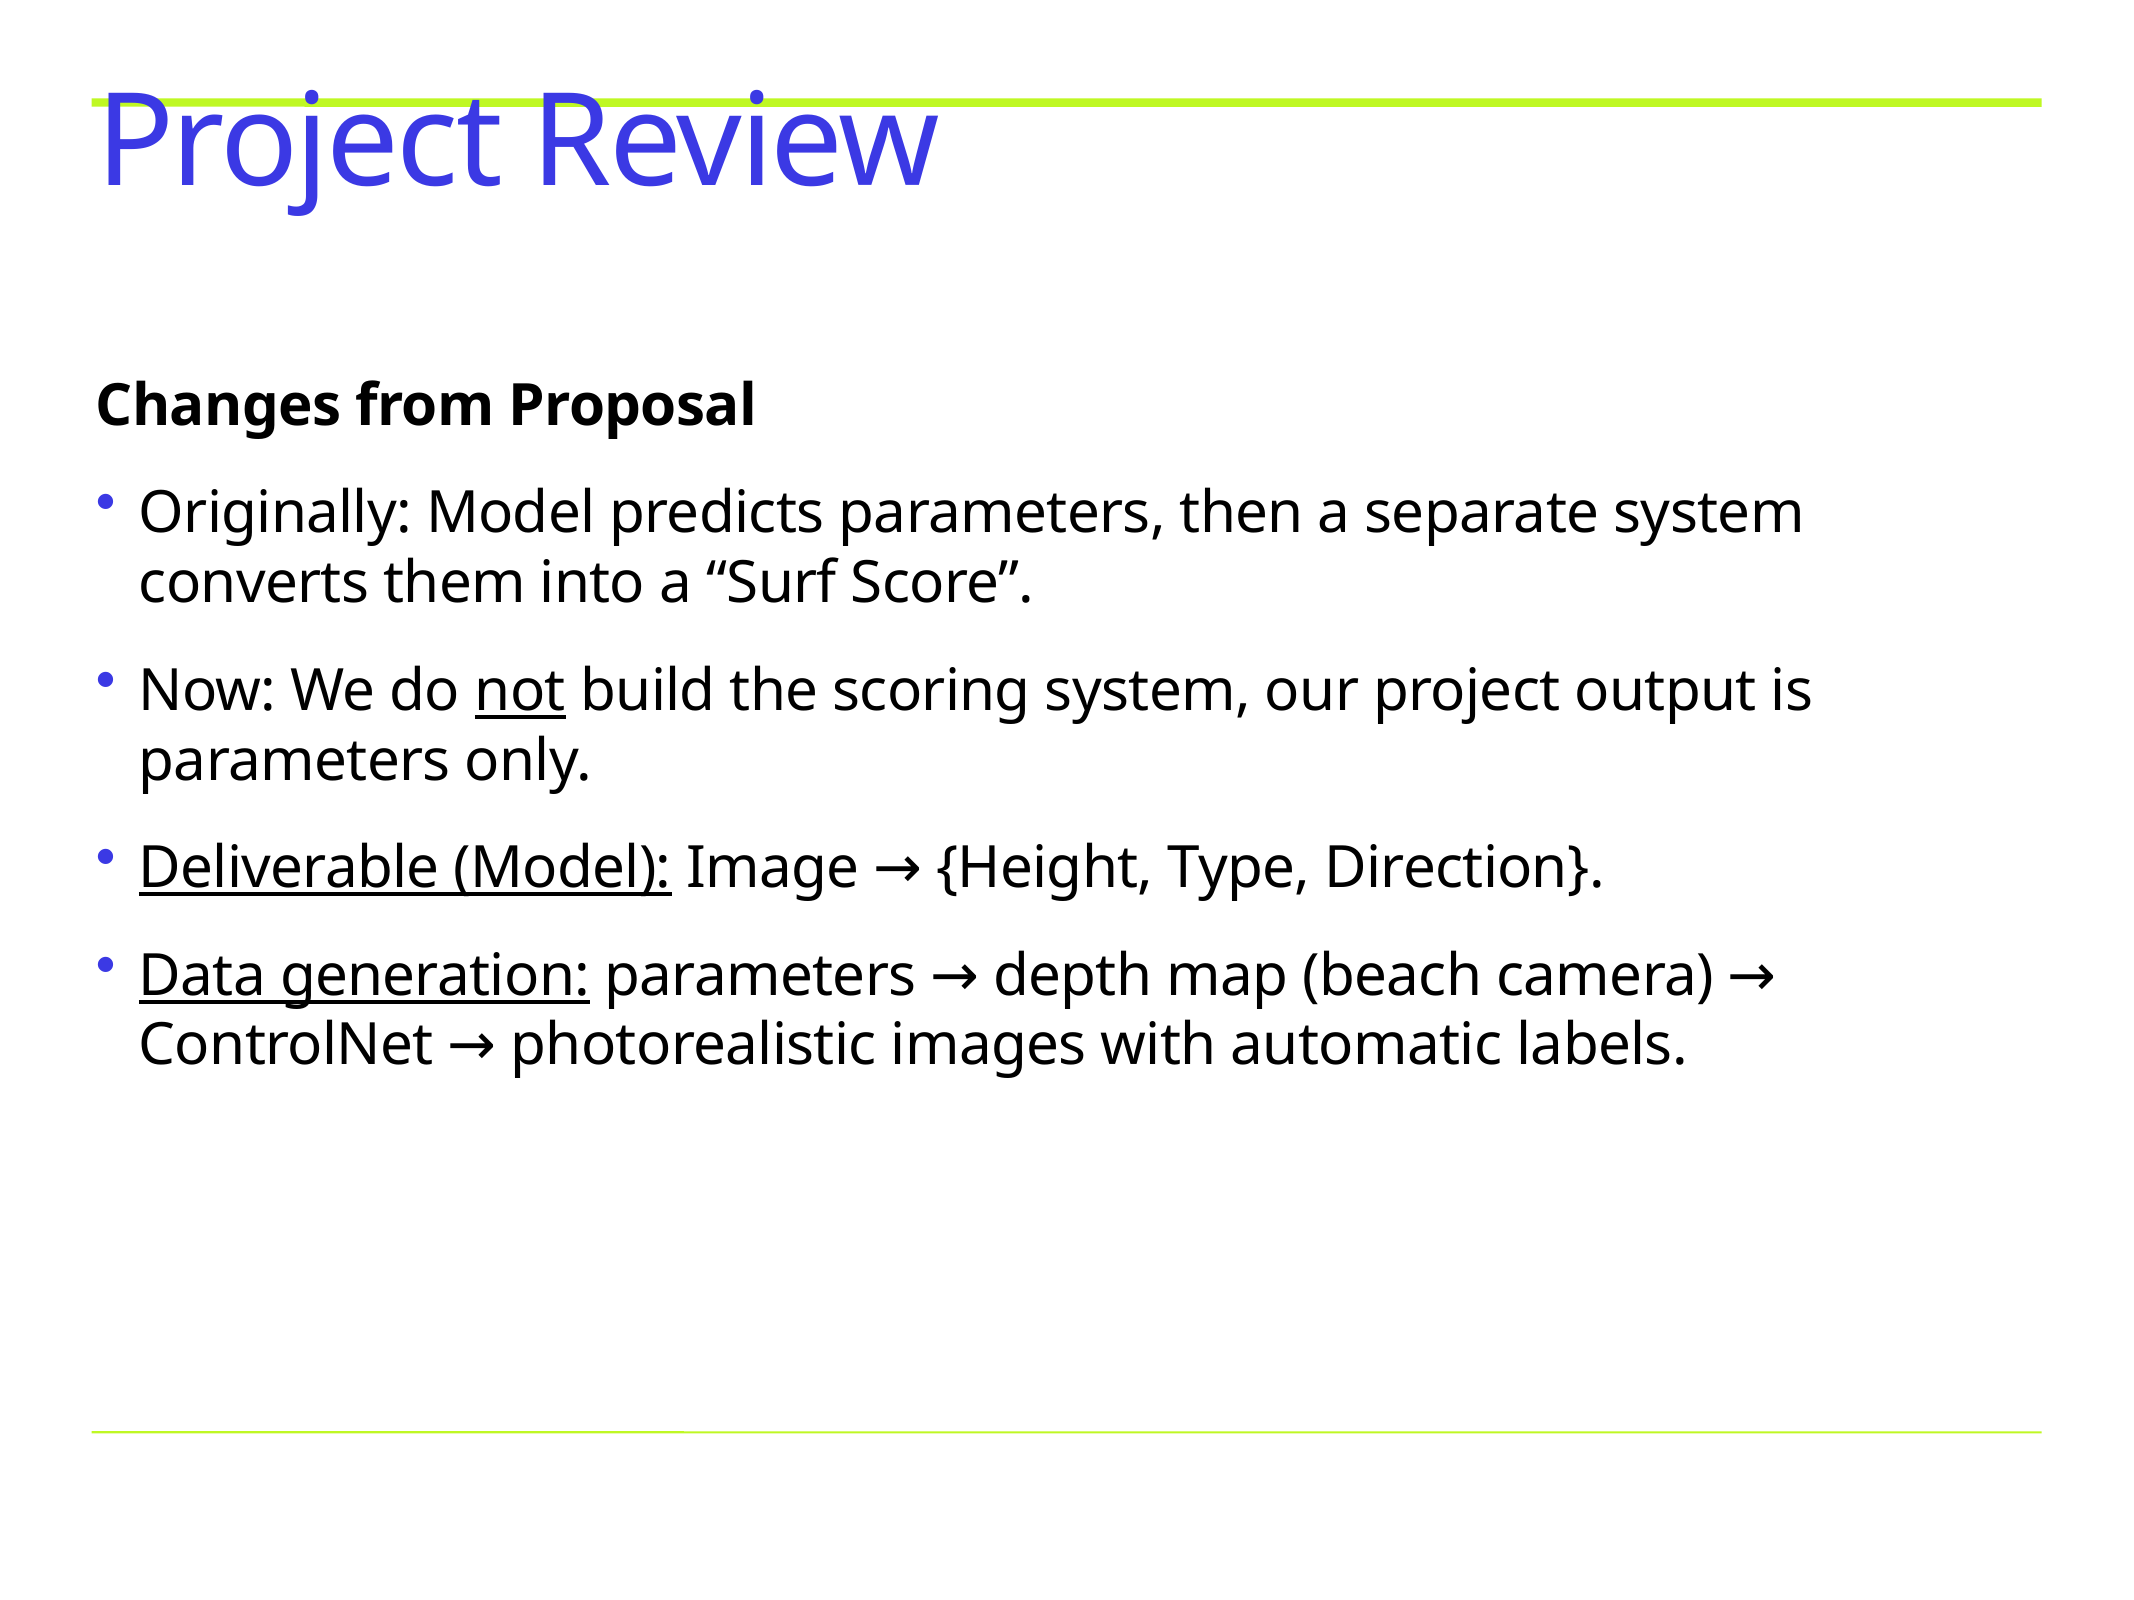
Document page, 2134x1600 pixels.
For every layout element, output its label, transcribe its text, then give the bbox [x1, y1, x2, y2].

title Project Review [87, 102, 2047, 333]
list Changes from Proposal Originally: Model predicts parameters, then a separate system converts them into a “Surf Score”. Now: We do not build the scoring system, our project output is parameters only. Deliverable (Model): Image → {Height, Type, Direction}. Data generation: parameters → depth map (beach camera) → ControlNet → photorealistic images with automatic labels. [86, 357, 2047, 1282]
